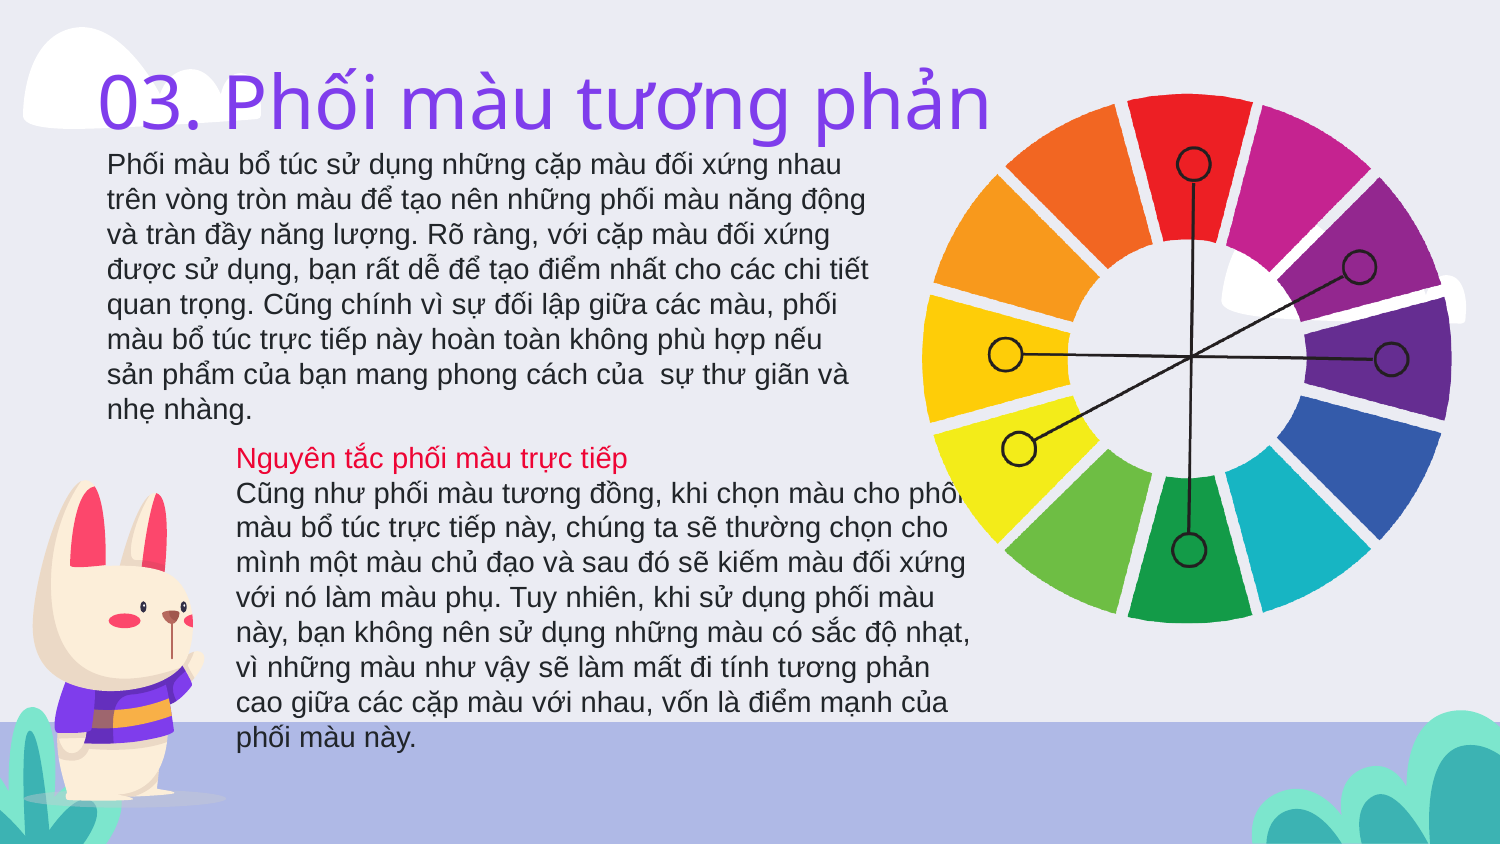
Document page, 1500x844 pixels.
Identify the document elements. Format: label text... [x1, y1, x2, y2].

title 03. [97, 11, 277, 189]
title Phối màu tương phản [277, 24, 1308, 176]
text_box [23, 479, 227, 808]
picture [920, 92, 1452, 624]
subtitle Phối màu bổ túc sử dụng những cặp màu đối xứng nhau trên vòng tròn màu để tạo nên những phối màu năng động và tràn đầy năng lượng. Rõ ràng, với cặp màu đối xứng được sử dụng, bạn rất dễ để tạo điểm nhất cho các chi tiết quan trọng. Cũng chính vì sự đối lập giữa các màu, phối màu bổ túc trực tiếp này hoàn toàn không phù hợp nếu sản phẩm của bạn mang phong cách của sự thư giãn và nhẹ nhàng. [106, 148, 875, 422]
text_box Nguyên tắc phối màu trực tiếp Cũng như phối màu tương đồng, khi chọn màu cho phối màu bổ túc trực tiếp này, chúng ta sẽ thường chọn cho mình một màu chủ đạo và sau đó sẽ kiếm màu đối xứng với nó làm màu phụ. Tuy nhiên, khi sử dụng phối màu này, bạn không nên sử dụng những màu có sắc độ nhạt, vì những màu như vậy sẽ làm mất đi tính tương phản cao giữa các cặp màu với nhau, vốn là điểm mạnh của phối màu này. [221, 431, 989, 761]
